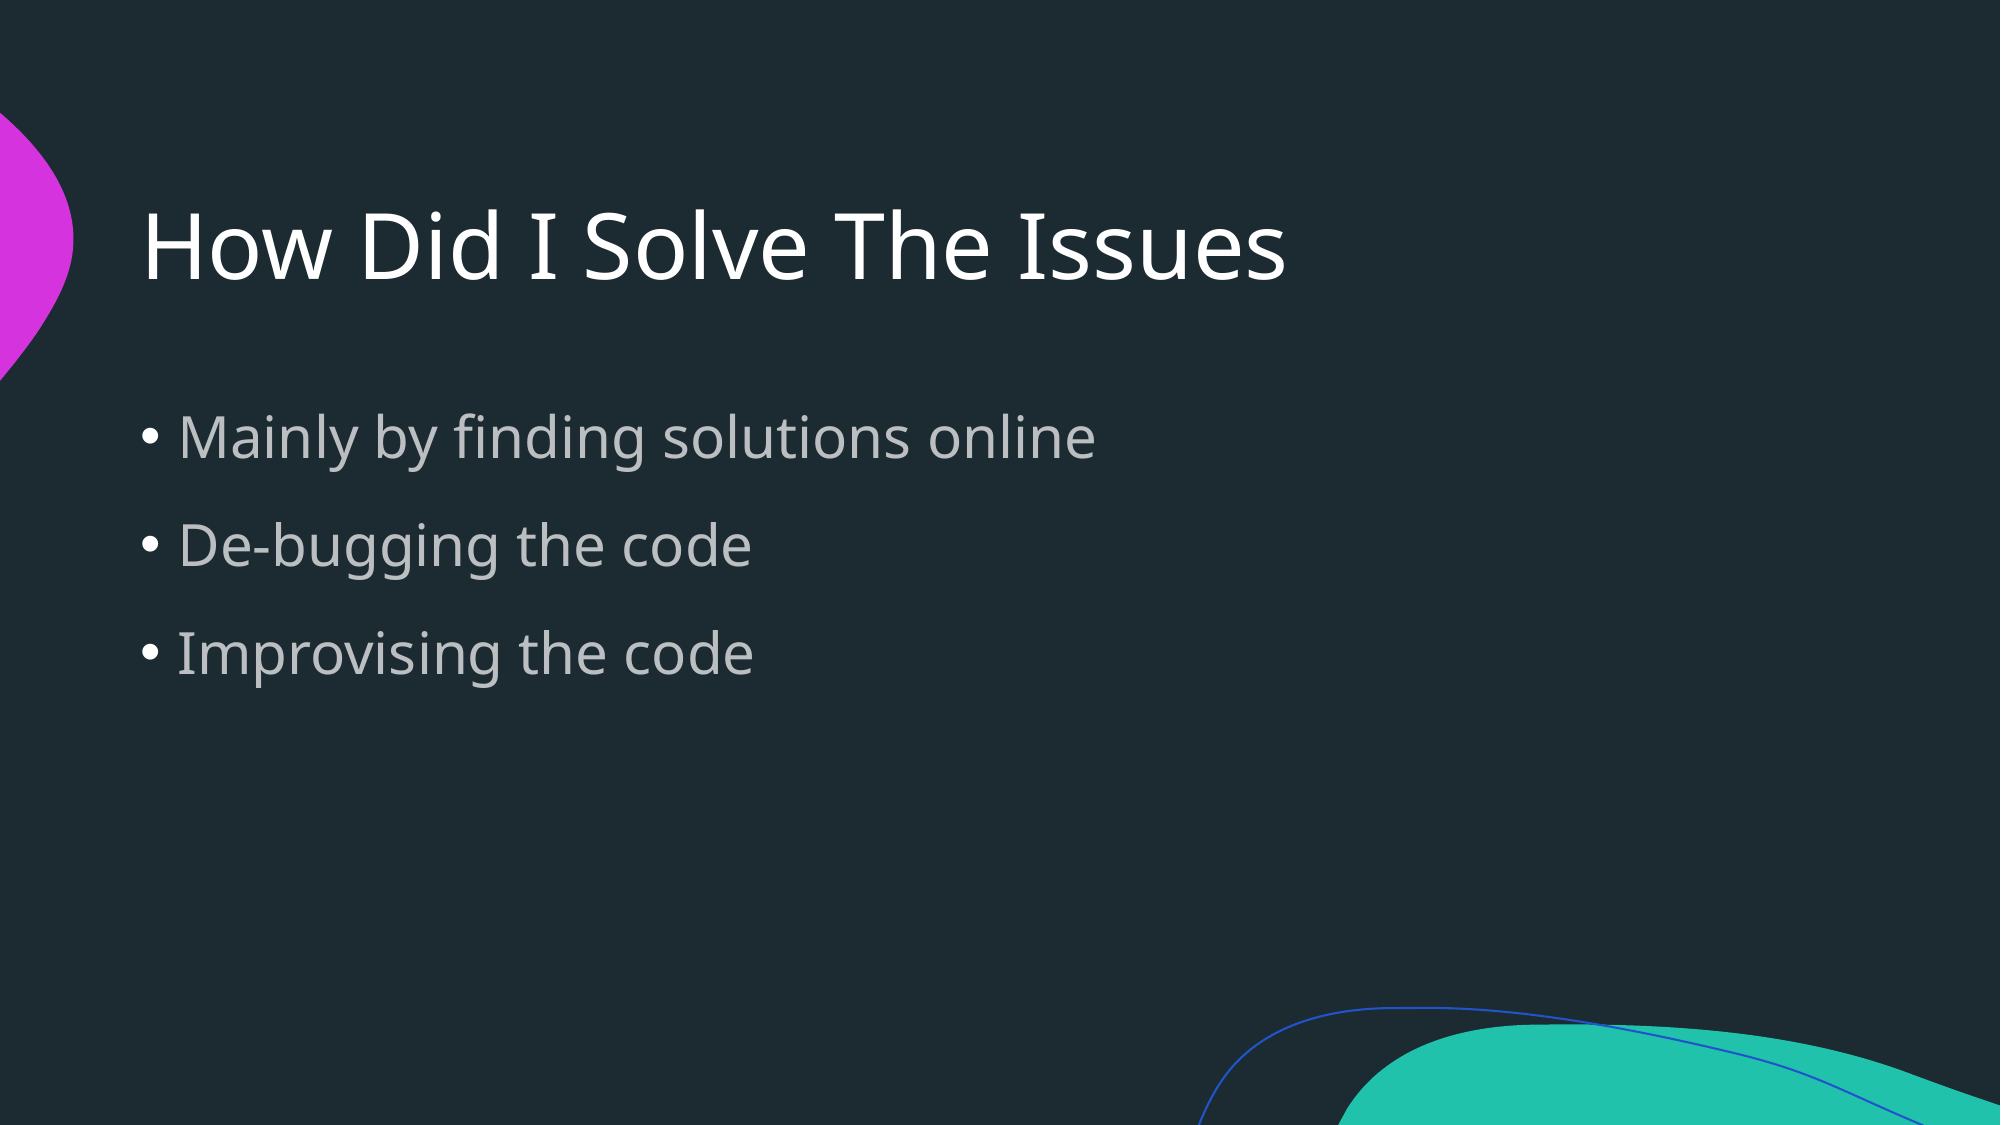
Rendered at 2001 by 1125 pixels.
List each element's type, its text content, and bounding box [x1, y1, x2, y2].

list Mainly by finding solutions online De-bugging the code Improvising the code [125, 375, 1875, 1002]
title How Did I Solve The Issues [125, 125, 1875, 375]
